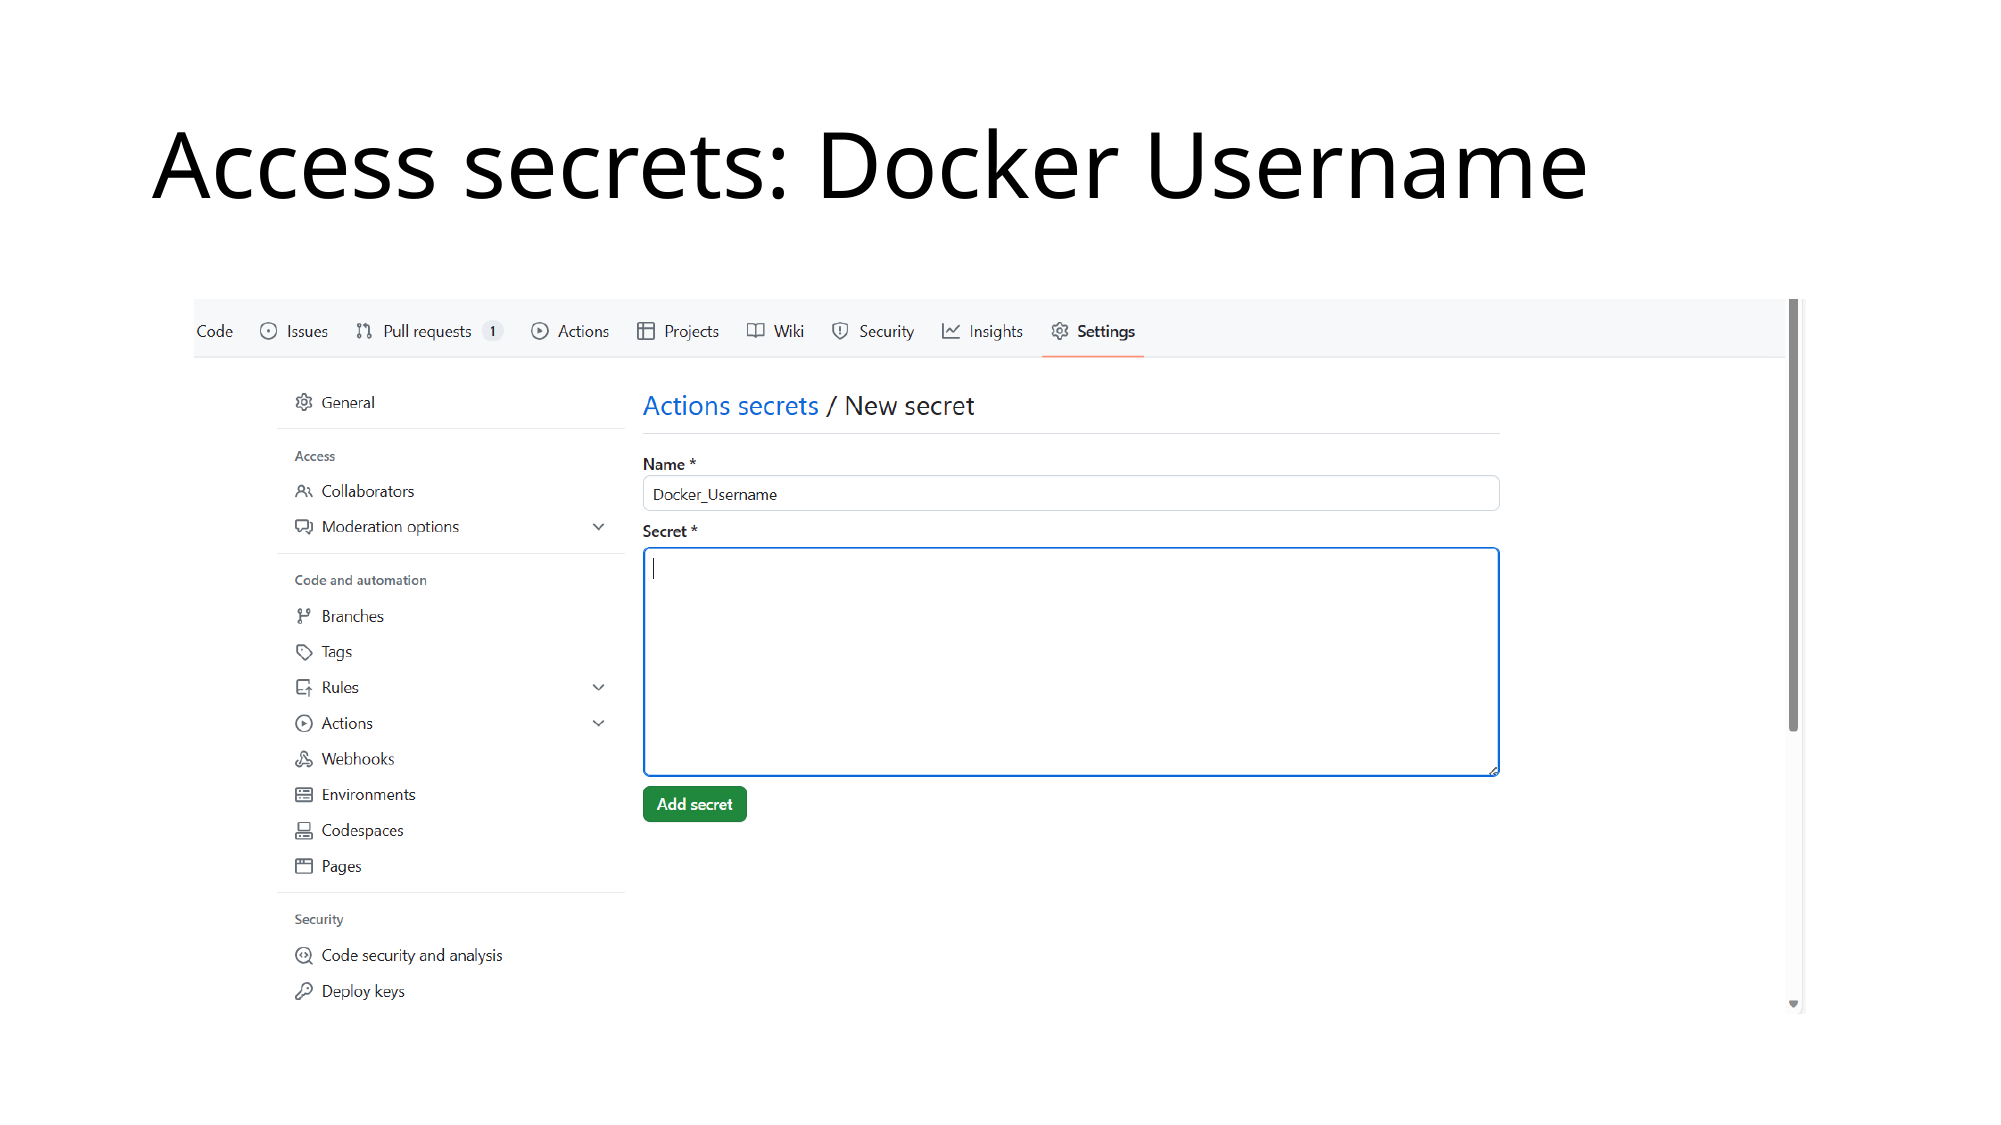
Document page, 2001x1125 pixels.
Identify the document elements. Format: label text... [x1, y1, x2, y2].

title Access secrets: Docker Username [137, 59, 1863, 278]
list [194, 299, 1806, 1014]
